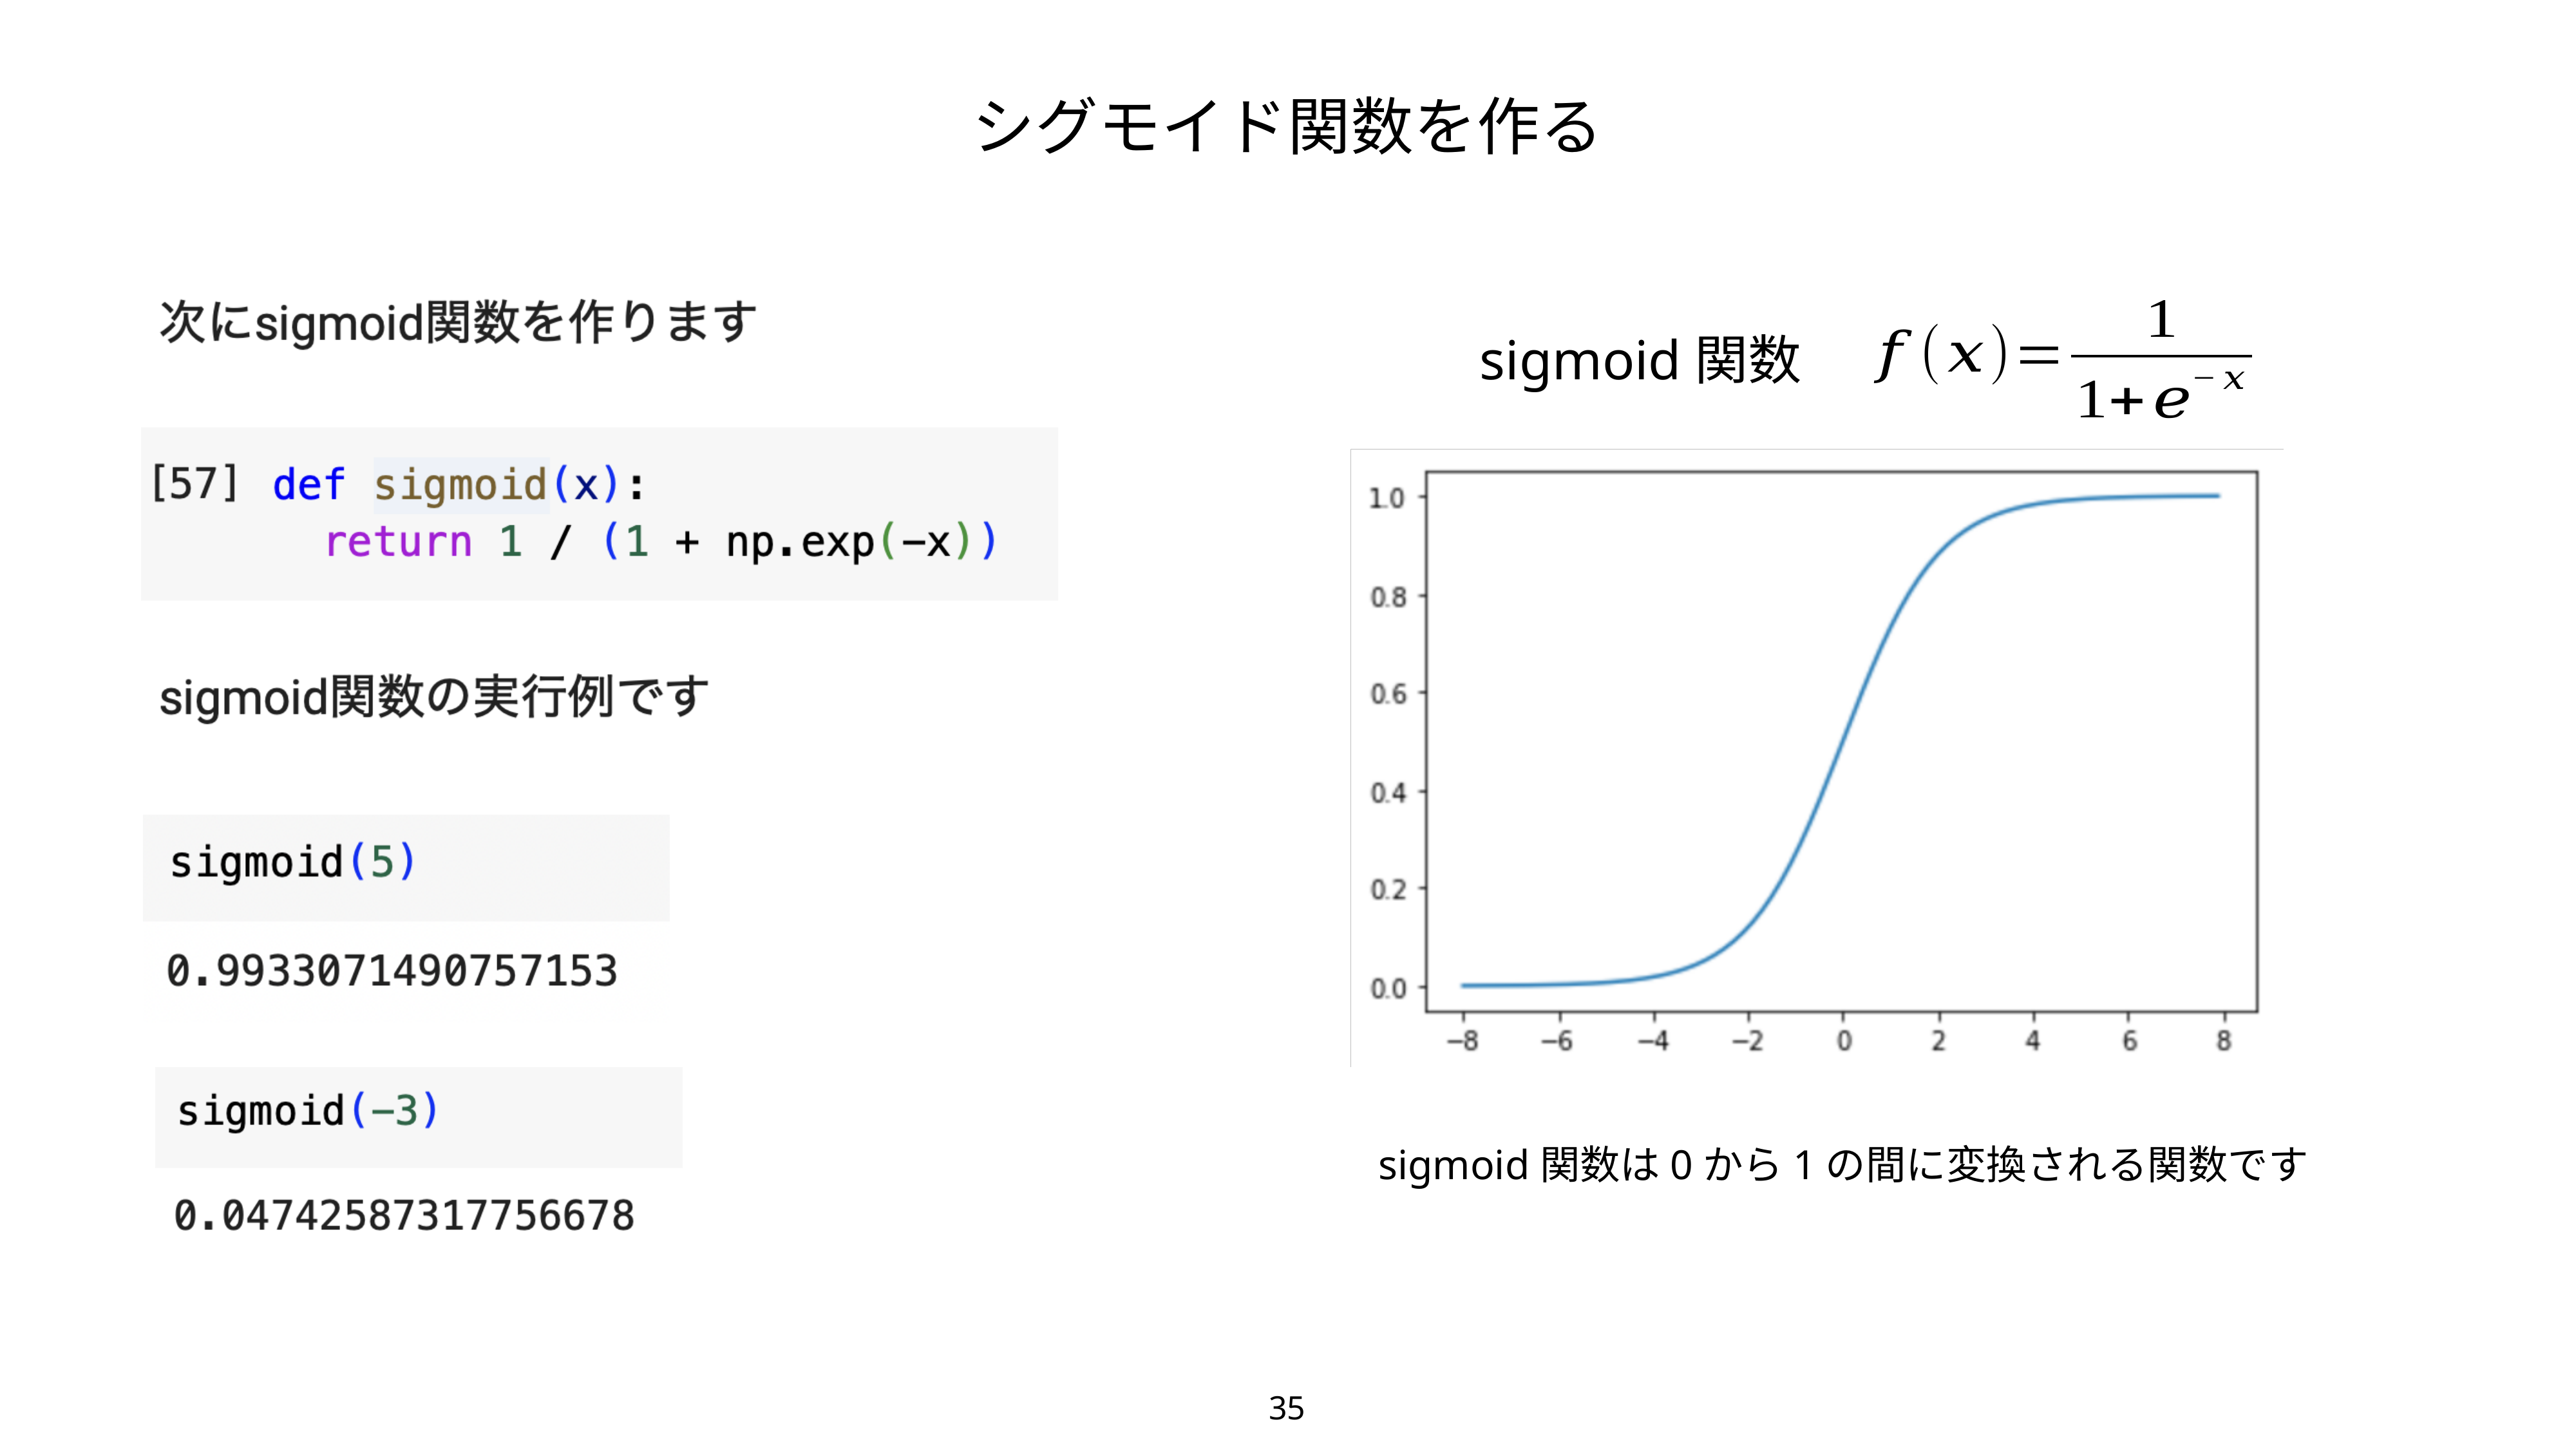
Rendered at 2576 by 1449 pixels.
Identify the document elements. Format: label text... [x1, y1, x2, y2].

picture [1350, 448, 2284, 1067]
picture [142, 815, 670, 1023]
text_box sigmoid関数は0から1の間に変換される関数です [1373, 1133, 2315, 1193]
slide_number 35 [1263, 1381, 1312, 1431]
picture [140, 274, 1059, 773]
text_box sigmoid関数 [1474, 321, 1808, 396]
text_box シグモイド関数を作る [967, 81, 1609, 168]
picture [155, 1066, 683, 1260]
